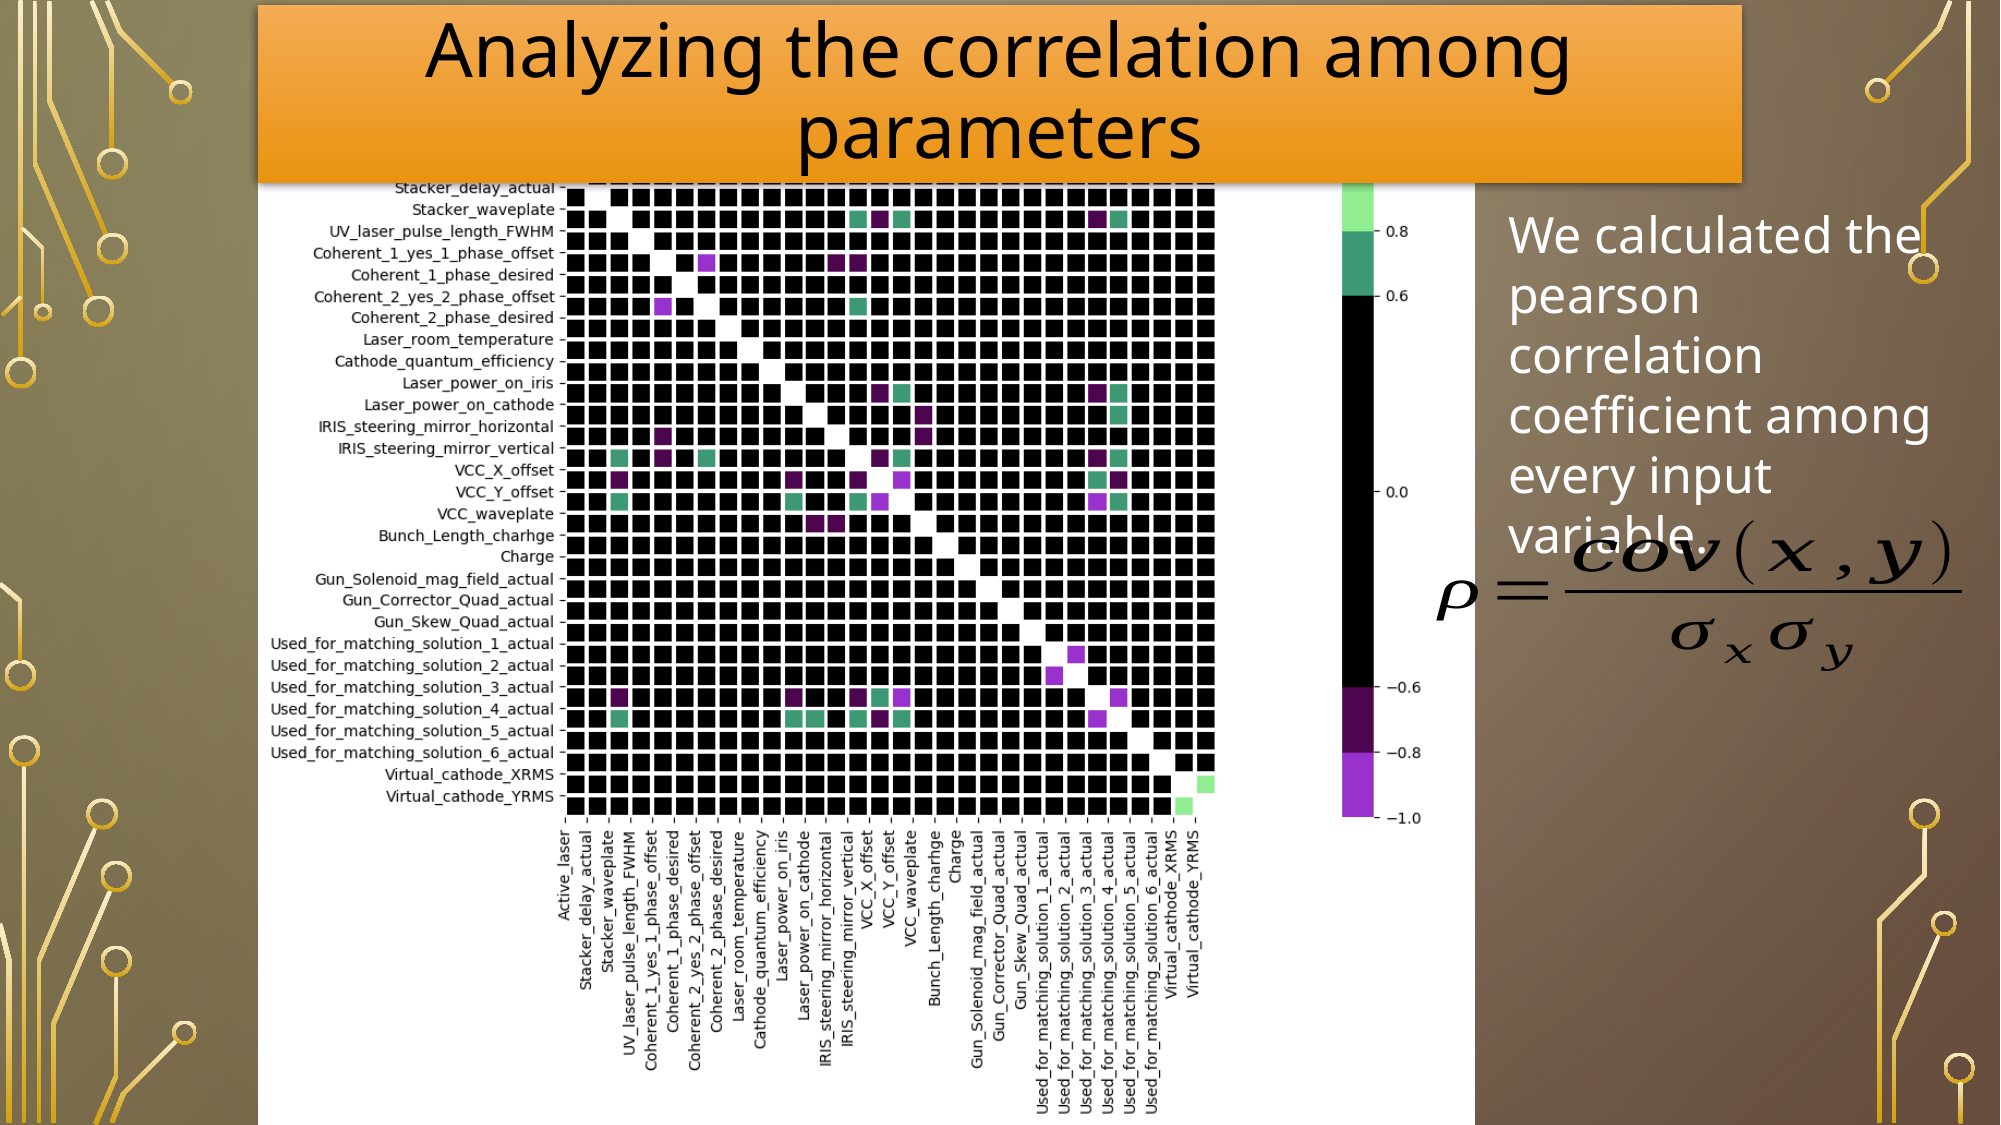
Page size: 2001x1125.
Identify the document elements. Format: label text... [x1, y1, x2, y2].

picture [257, 105, 1476, 1125]
text_box Analyzing the correlation among parameters [257, 5, 1742, 183]
text_box We calculated the pearson correlation coefficient among every input variable. [1493, 196, 1949, 617]
